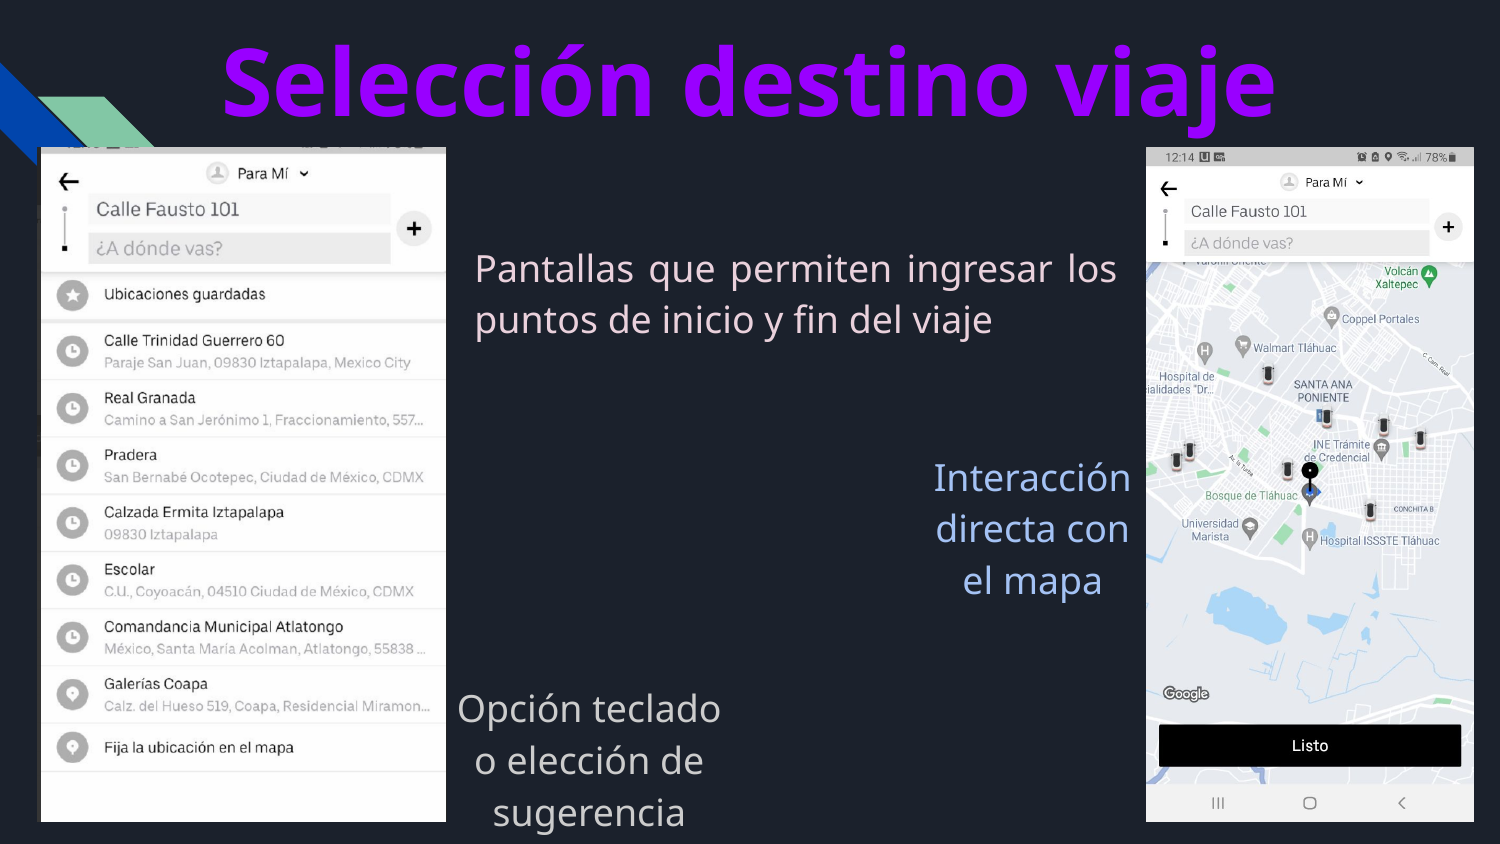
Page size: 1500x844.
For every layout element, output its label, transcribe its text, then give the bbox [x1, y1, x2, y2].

list Pantallas que permiten ingresar los puntos de inicio y fin del viaje [459, 222, 1134, 358]
picture [1145, 147, 1474, 822]
text_box Opción teclado o elección de sugerencia [434, 663, 745, 844]
picture [37, 147, 447, 822]
title Selección destino viaje [0, 8, 1500, 158]
text_box Interacción directa con el mapa [907, 432, 1140, 618]
